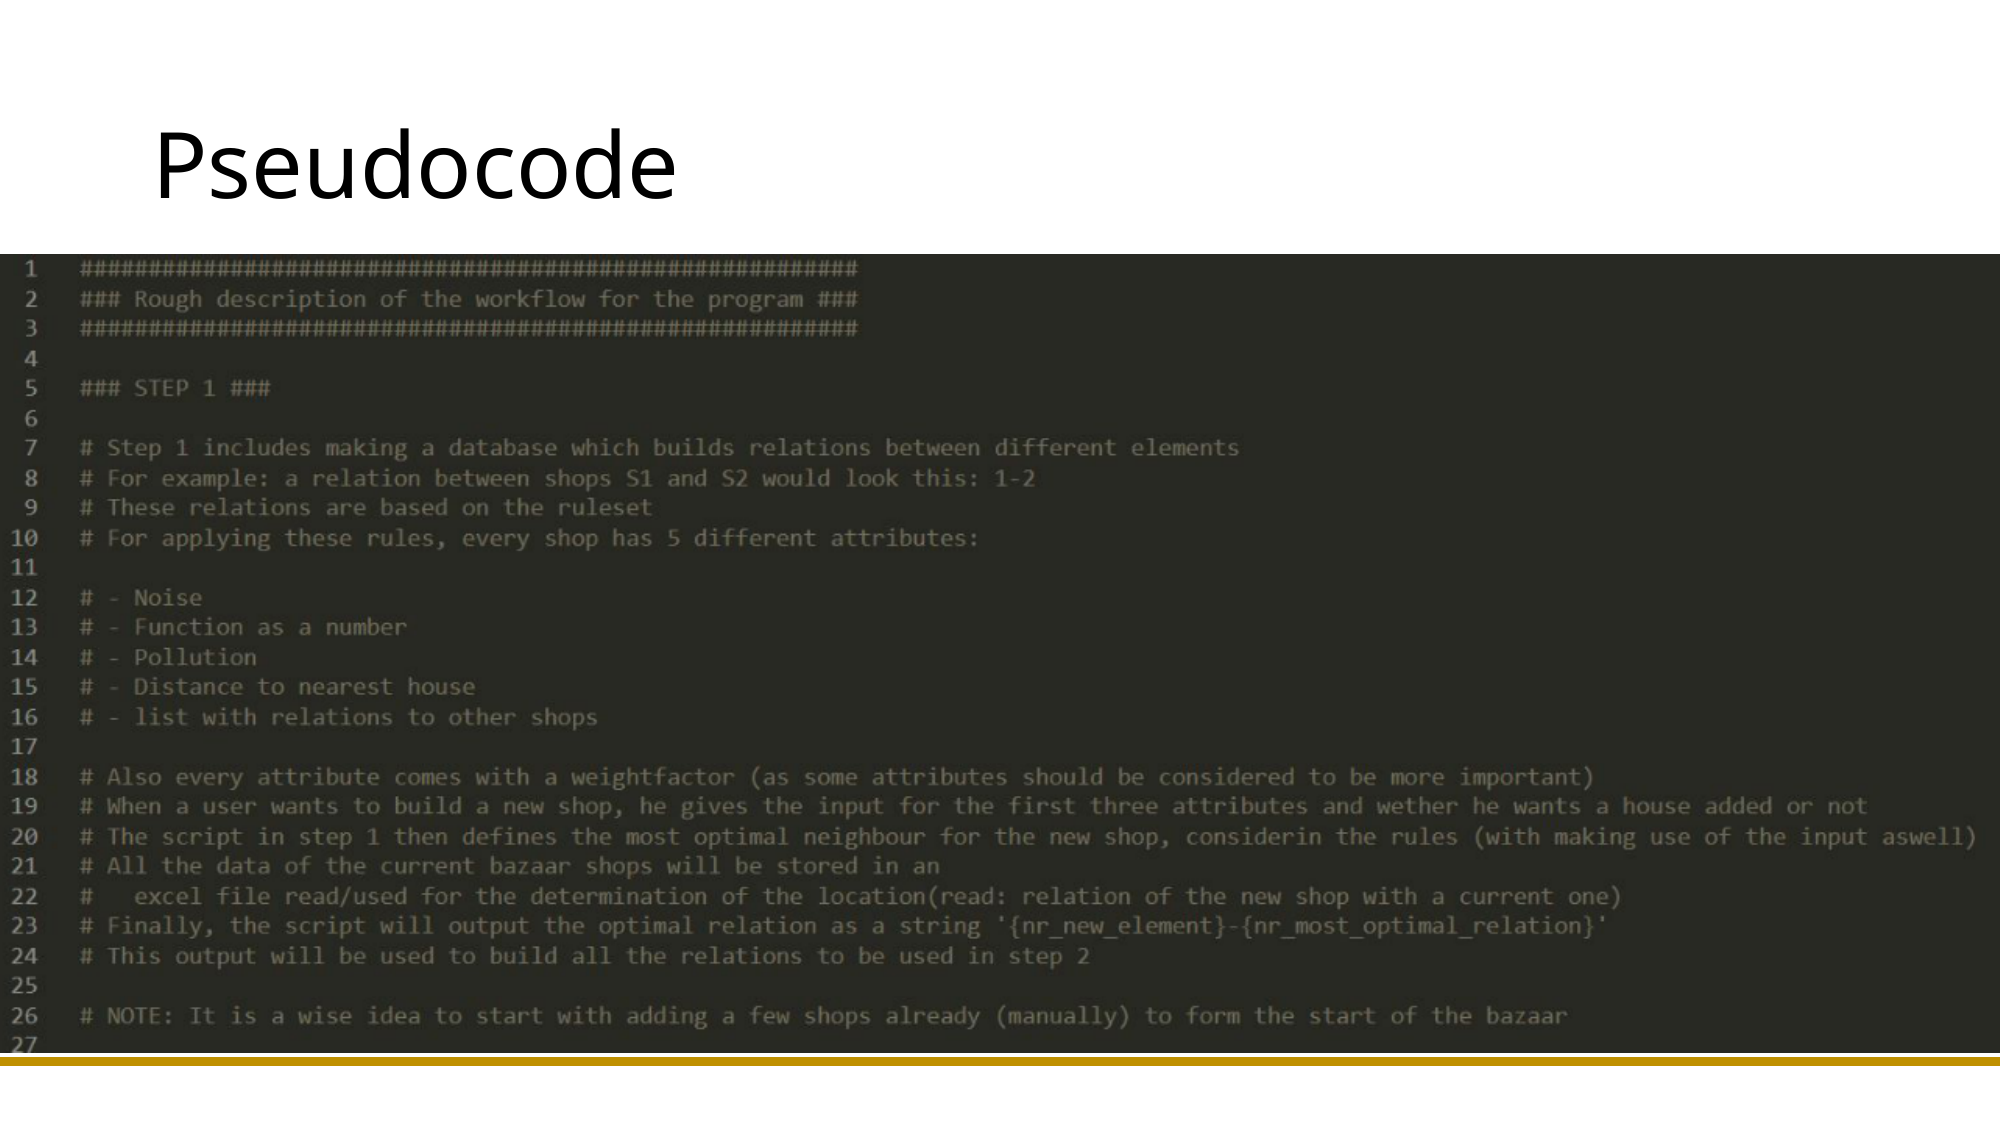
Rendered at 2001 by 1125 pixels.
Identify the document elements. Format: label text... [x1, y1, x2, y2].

title Pseudocode [137, 59, 1863, 254]
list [0, 254, 2000, 1053]
